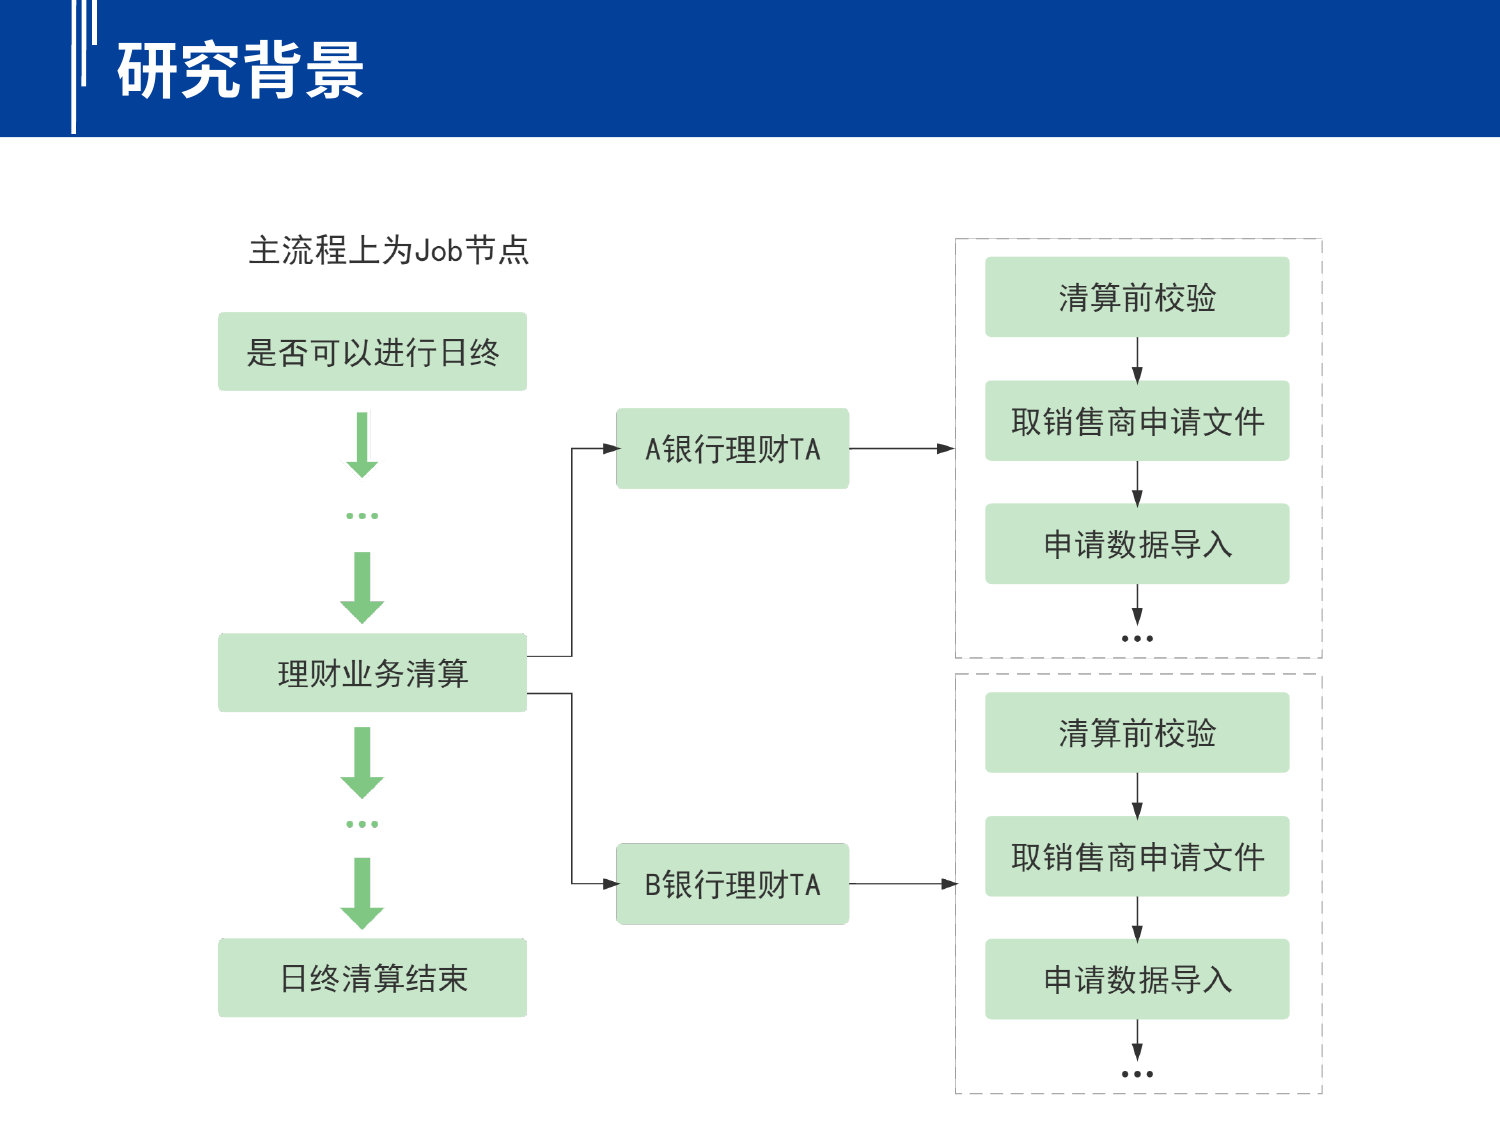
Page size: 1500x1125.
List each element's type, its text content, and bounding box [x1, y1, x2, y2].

picture [147, 178, 1353, 1125]
text_box [0, 0, 1500, 138]
text_box 研究背景 [102, 23, 1471, 114]
